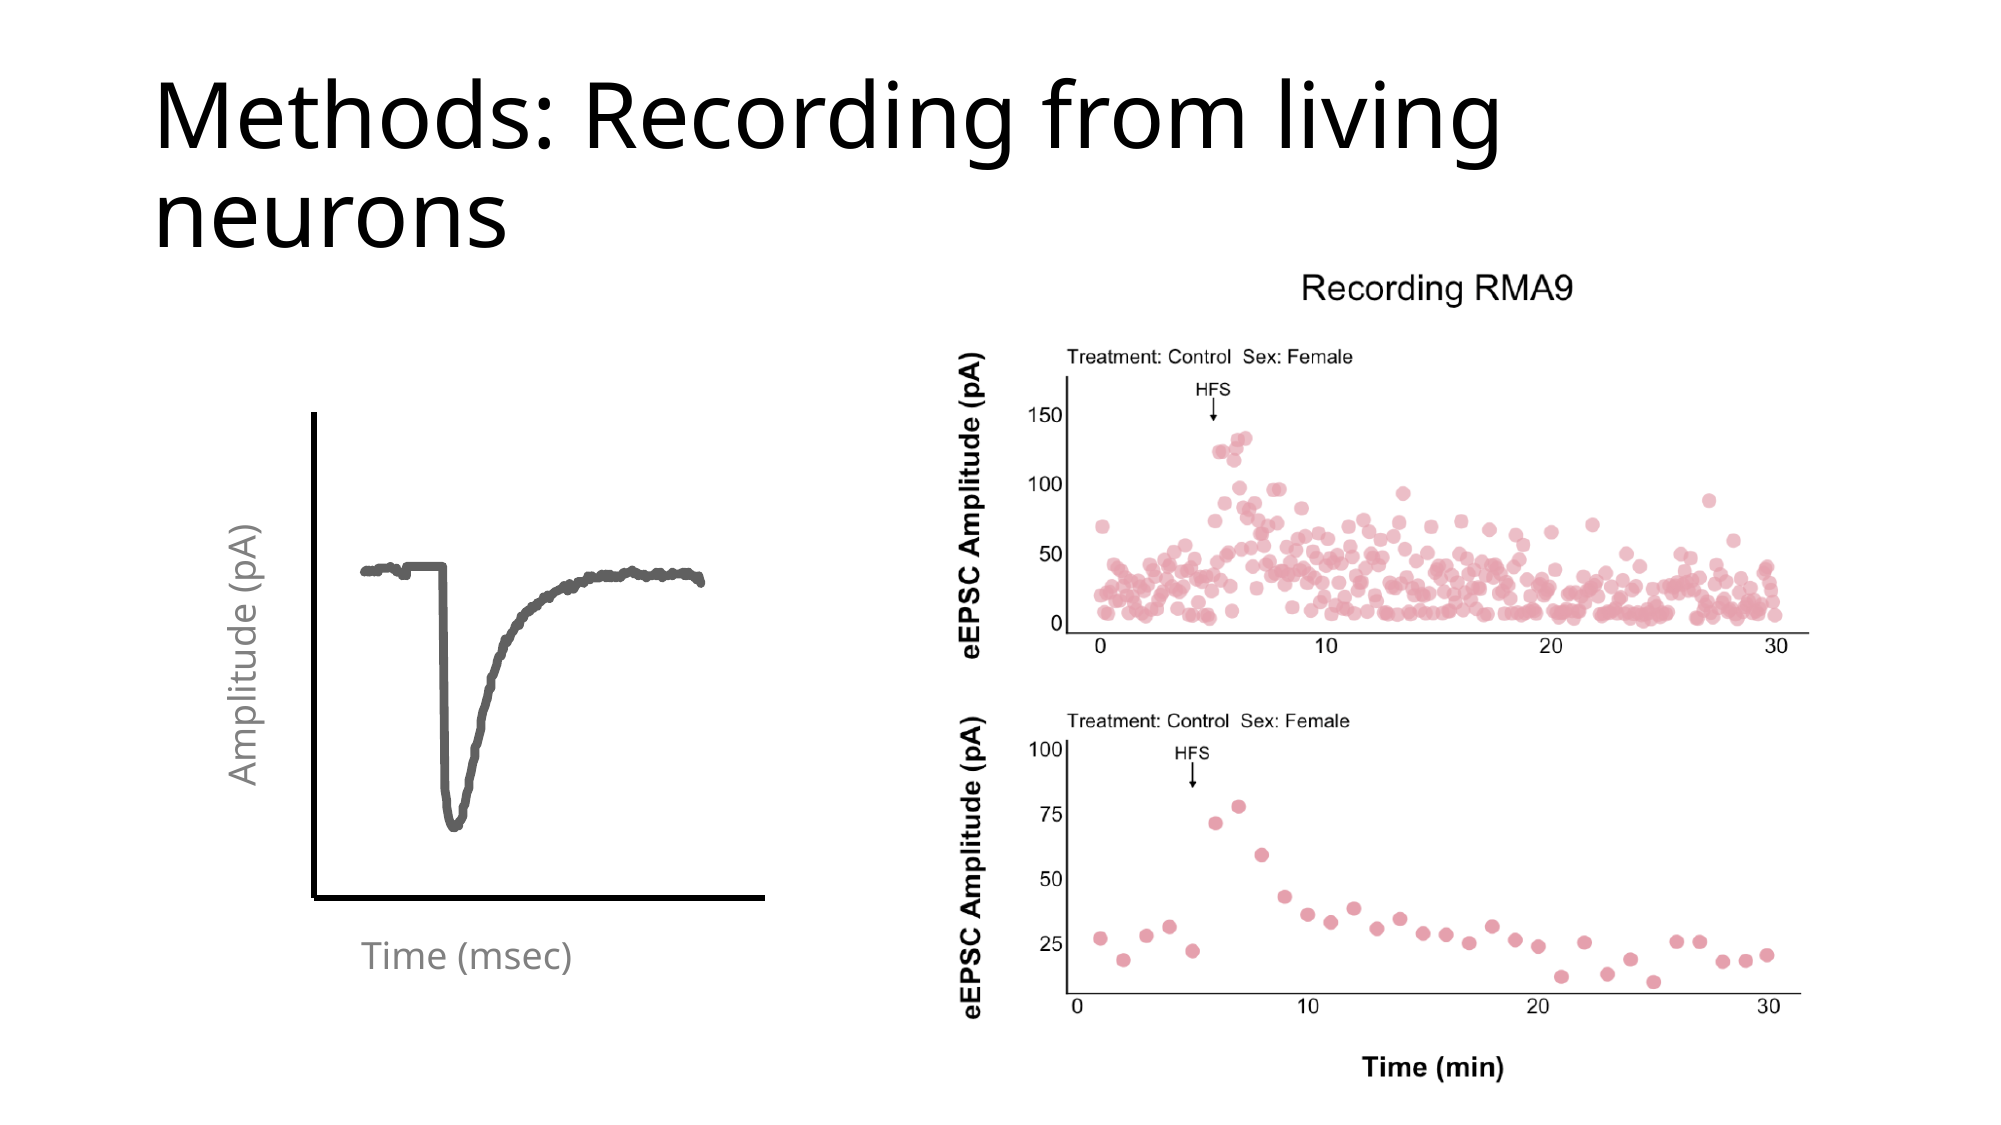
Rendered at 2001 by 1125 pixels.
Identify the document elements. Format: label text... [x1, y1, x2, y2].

text_box Time (msec) [314, 924, 619, 985]
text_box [356, 524, 709, 836]
picture [939, 235, 1846, 684]
title Methods: Recording from living neurons [137, 59, 1863, 278]
text_box Amplitude (pA) [210, 489, 271, 821]
picture [933, 696, 1840, 1125]
